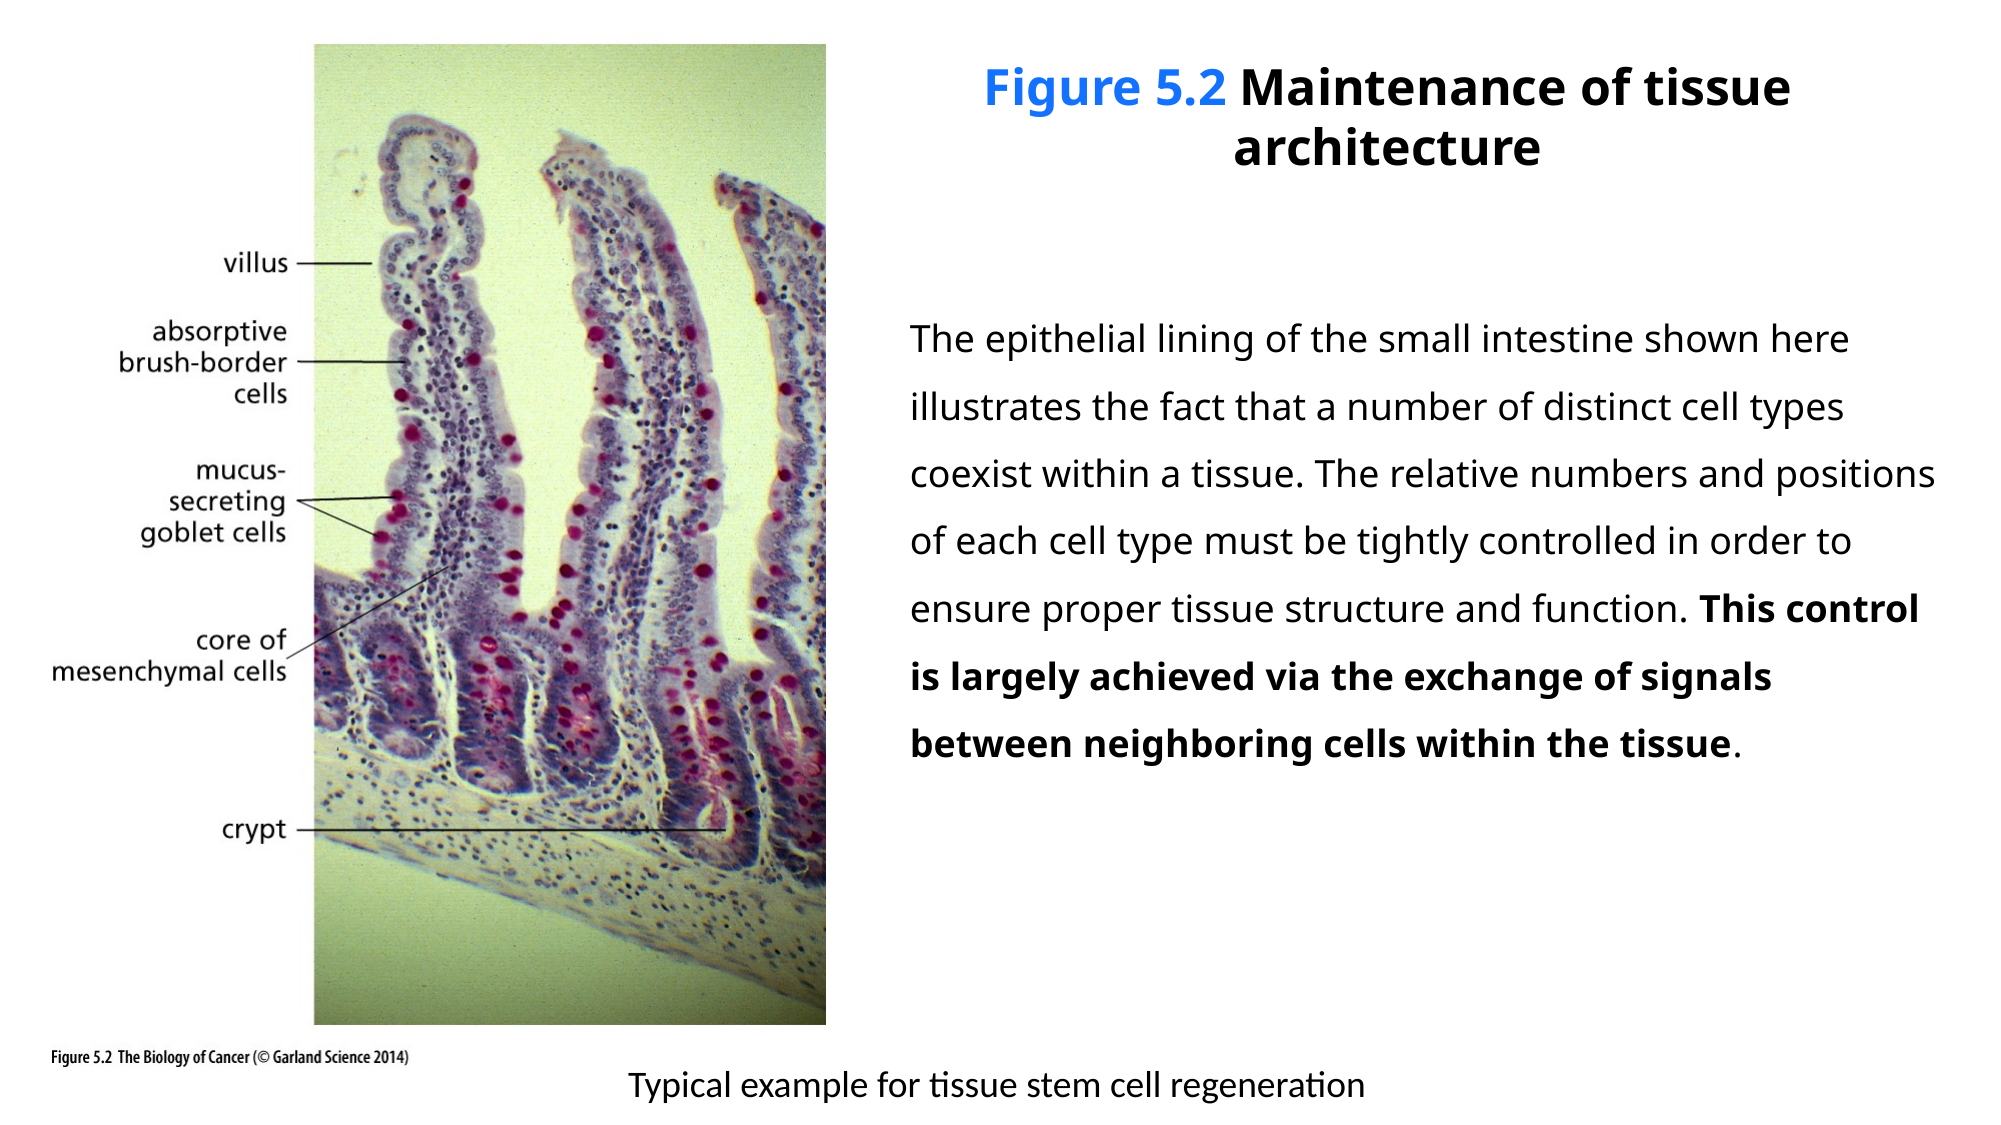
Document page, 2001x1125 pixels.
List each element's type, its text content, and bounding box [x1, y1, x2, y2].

text_box The epithelial lining of the small intestine shown here illustrates the fact that a number of distinct cell types coexist within a tissue. The relative numbers and positions of each cell type must be tightly controlled in order to ensure proper tissue structure and function. This control is largely achieved via the exchange of signals between neighboring cells within the tissue. [895, 285, 1957, 773]
text_box Typical example for tissue stem cell regeneration [613, 1052, 1382, 1113]
text_box Figure 5.2 Maintenance of tissue architecture [888, 47, 1889, 183]
picture [43, 34, 836, 1071]
